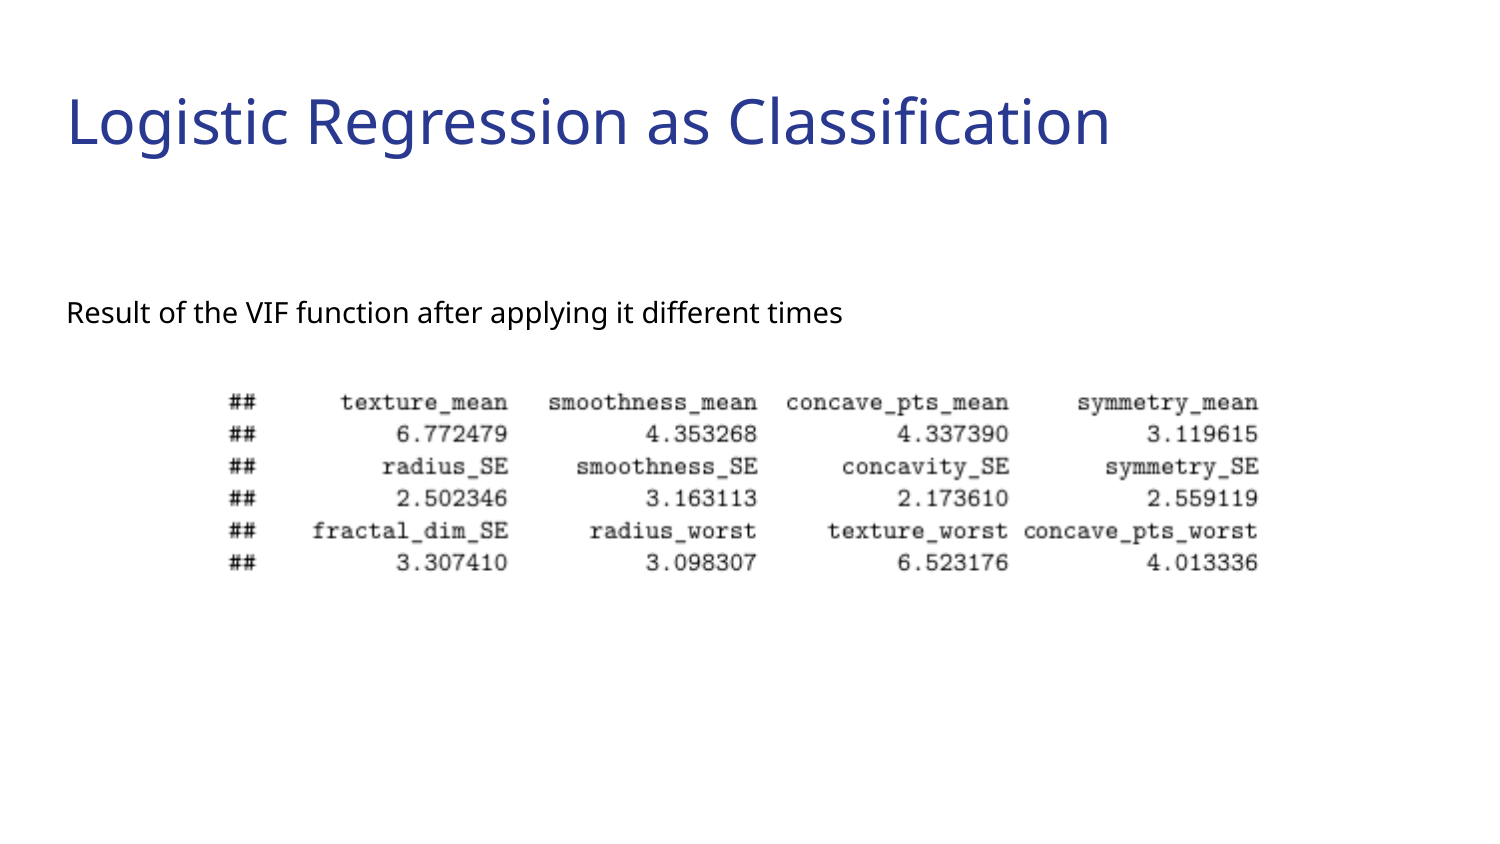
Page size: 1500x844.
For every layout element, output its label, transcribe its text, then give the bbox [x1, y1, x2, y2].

picture [211, 378, 1289, 595]
title Logistic Regression as Classification [51, 67, 1449, 167]
text_box Result of the VIF function after applying it different times [51, 279, 1334, 345]
